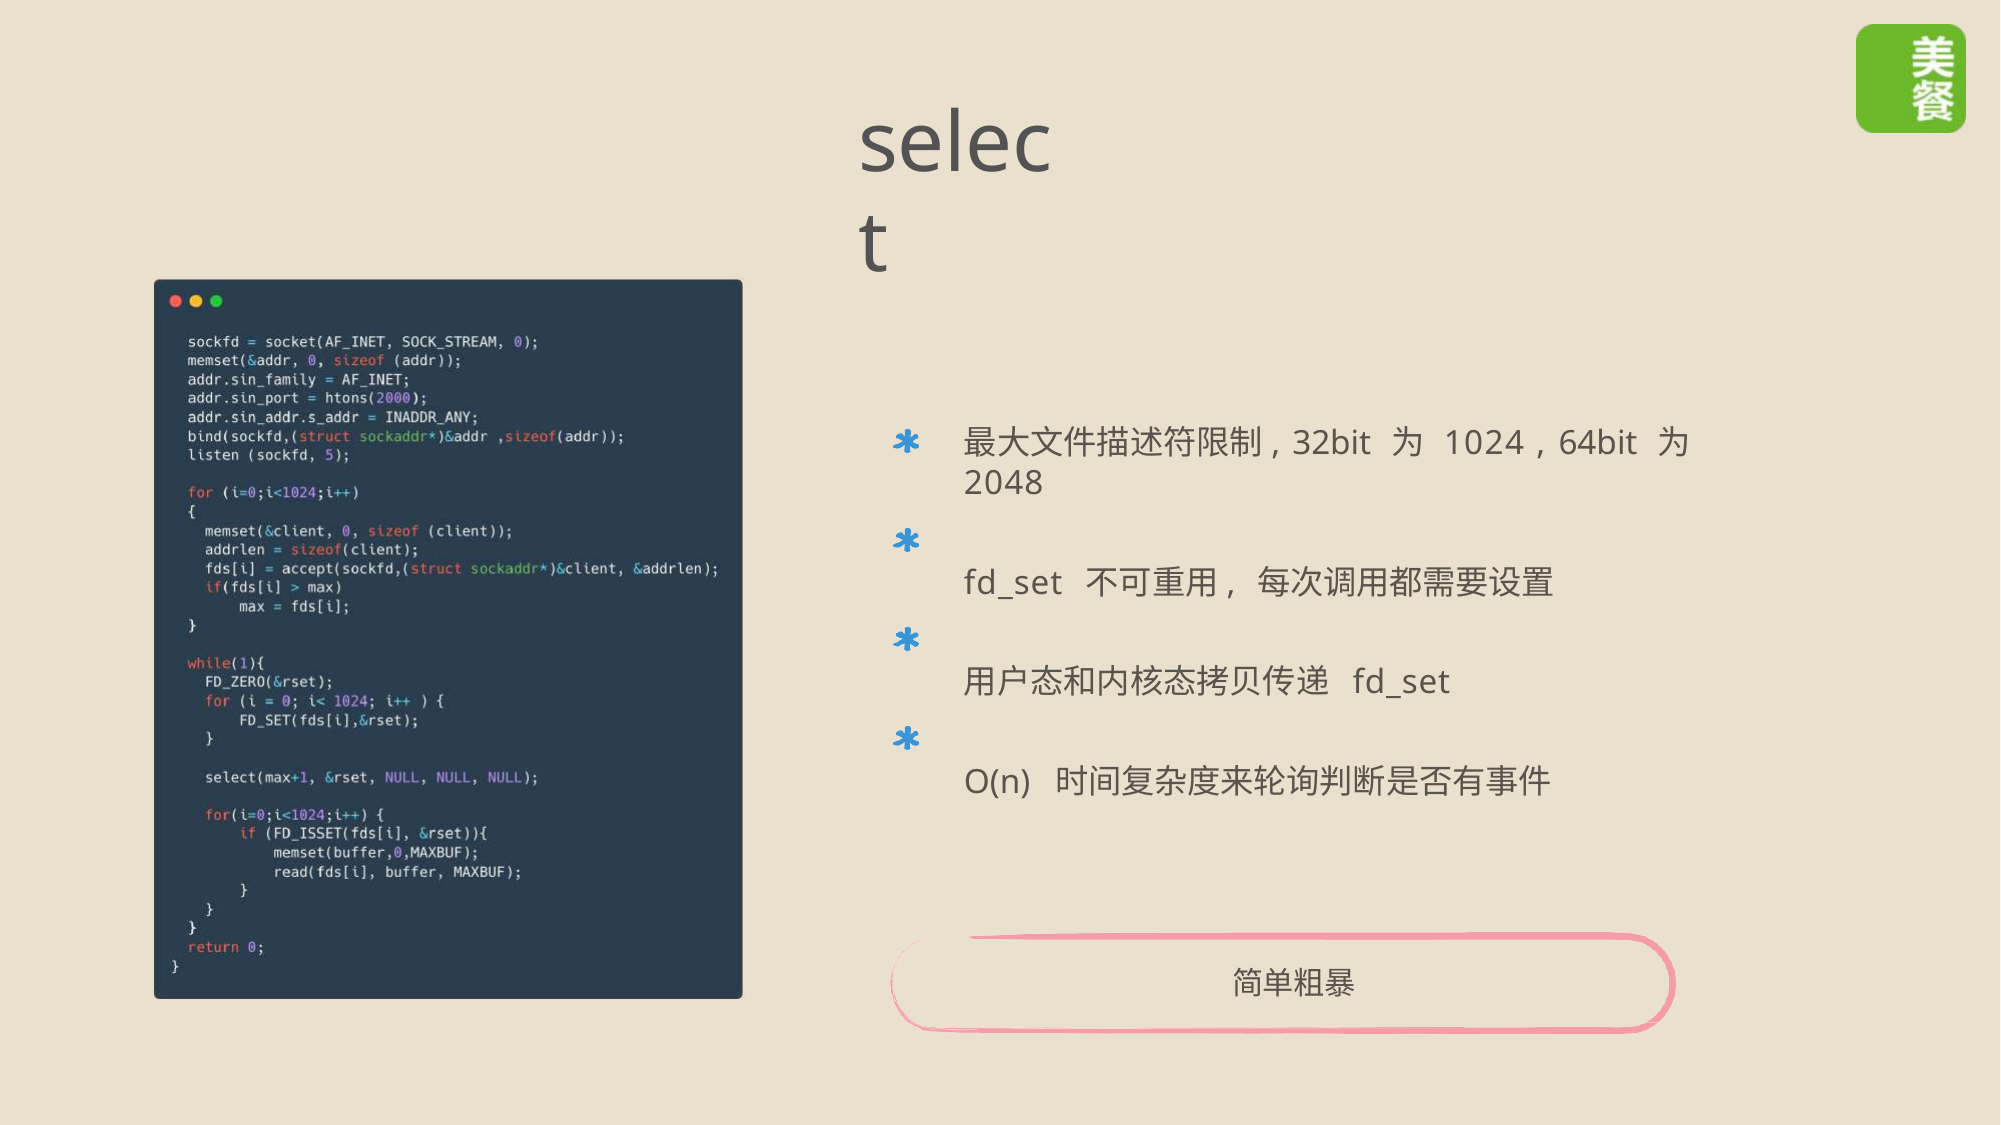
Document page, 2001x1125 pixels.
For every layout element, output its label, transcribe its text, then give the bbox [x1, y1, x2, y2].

text_box 最⼤⽂件描述符限制, 32bit 为 1024 , 64bit 为 2048 fd_set 不可重⽤, 每次调⽤都需要设置 ⽤户态和内核态拷贝传递 fd_set O(n) 时间复杂度来轮询判断是否有事件 [961, 418, 1759, 801]
picture [890, 932, 1676, 1034]
picture [1856, 24, 1966, 133]
picture [893, 528, 919, 552]
picture [893, 429, 919, 453]
title select [856, 86, 1083, 289]
picture [97, 222, 799, 1055]
picture [893, 726, 919, 750]
picture [893, 627, 919, 651]
